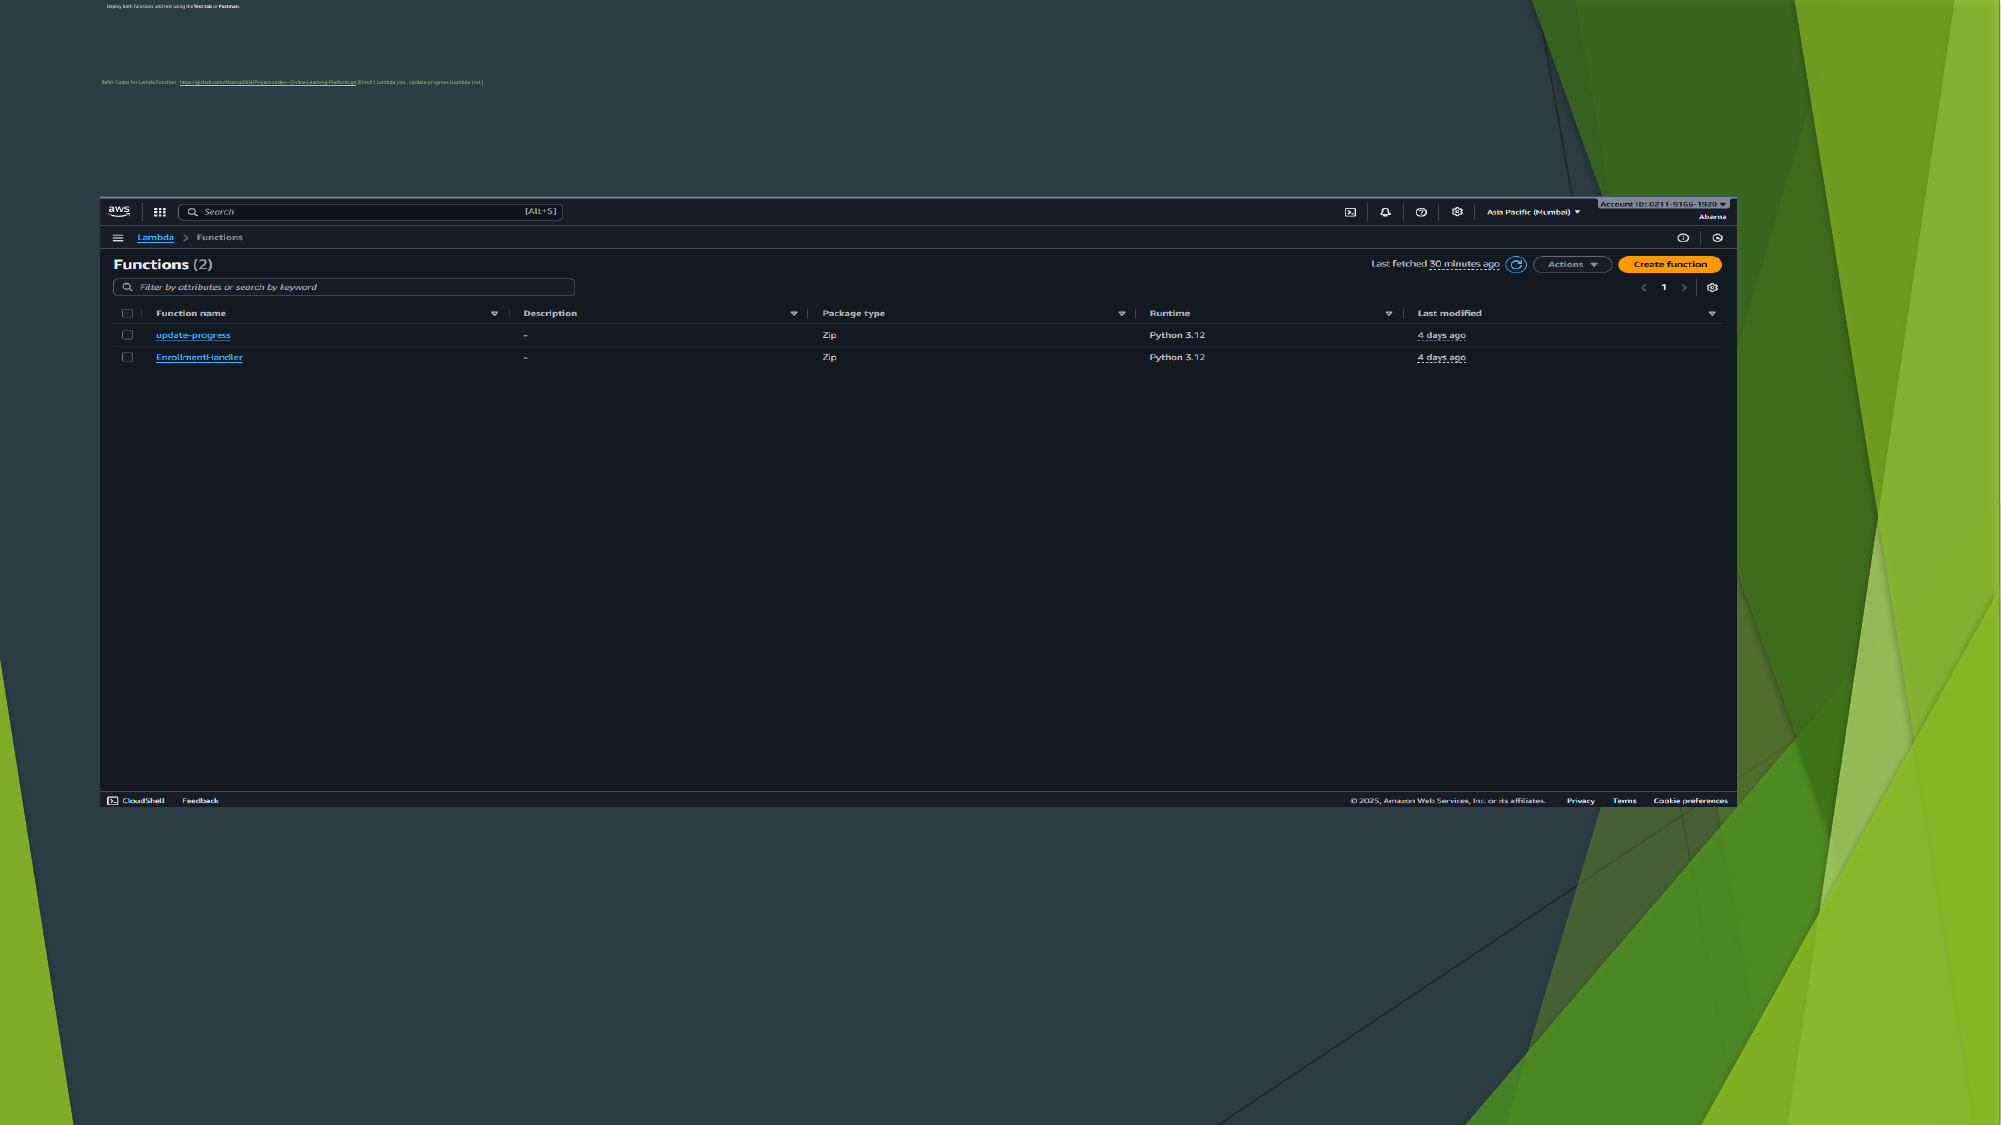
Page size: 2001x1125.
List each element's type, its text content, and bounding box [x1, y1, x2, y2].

title Deploy both functions and test using the Test tab or Postman. Refer Codes for Lamda Function : https://github.com/Abarna0504/Project-codes---Online-Learning-Platform.git [Enroll ( Lambda ).txt , Update-progress (Lambda ).txt ] [85, 0, 1721, 165]
picture [100, 196, 1737, 808]
